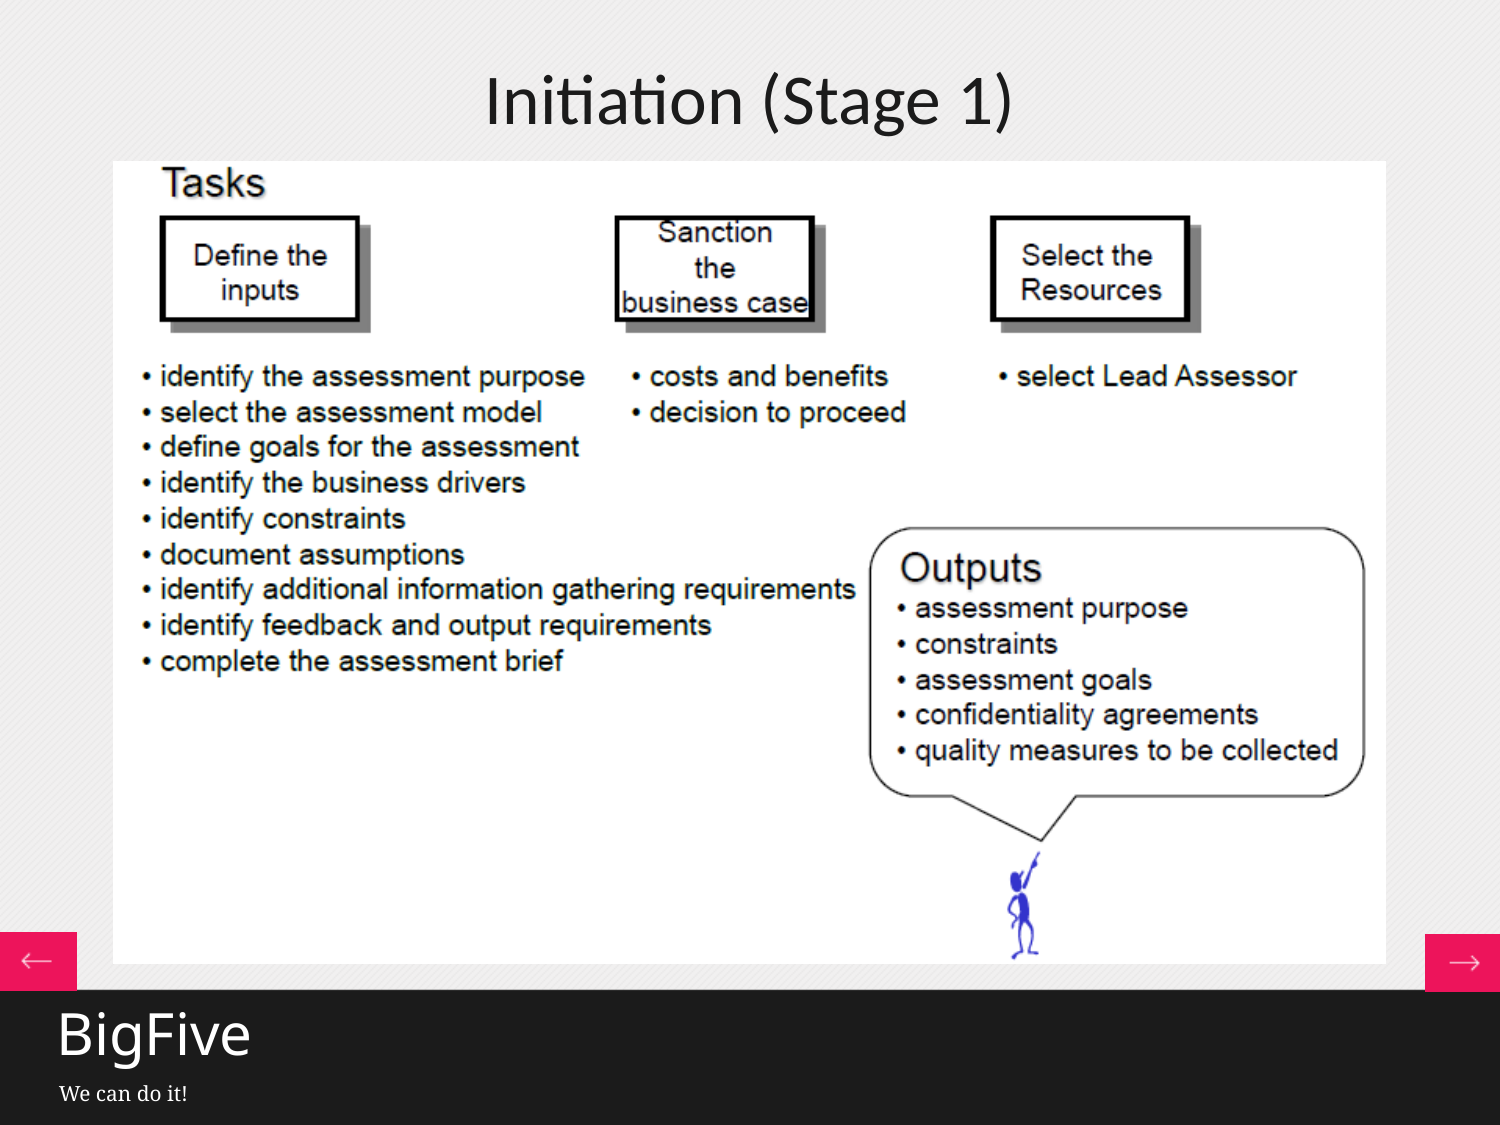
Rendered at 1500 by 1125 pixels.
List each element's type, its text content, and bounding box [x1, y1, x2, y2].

picture [0, 992, 1500, 1125]
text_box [0, 932, 1500, 992]
title Initiation (Stage 1) [75, 45, 1425, 233]
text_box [41, 1000, 319, 1114]
picture [0, 0, 1500, 964]
